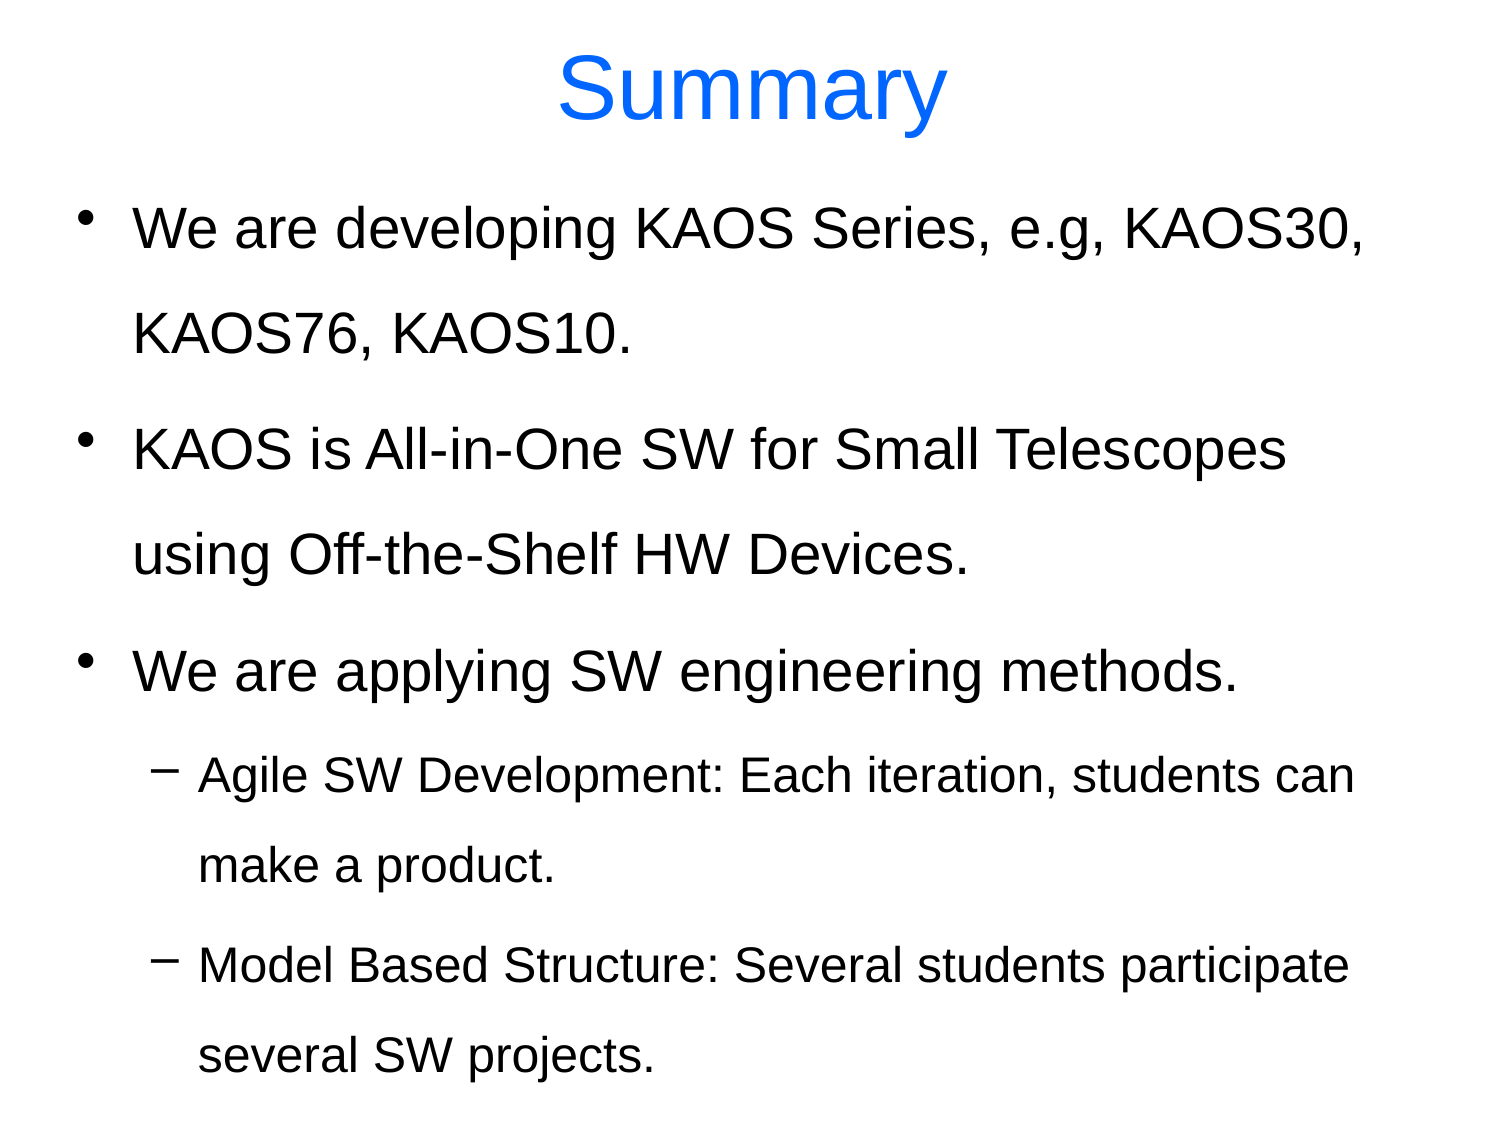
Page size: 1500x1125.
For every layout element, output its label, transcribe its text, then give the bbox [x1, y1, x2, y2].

list We are developing KAOS Series, e.g, KAOS30, KAOS76, KAOS10. KAOS is All-in-One SW for Small Telescopes using Off-the-Shelf HW Devices. We are applying SW engineering methods. Agile SW Development: Each iteration, students can make a product. Model Based Structure: Several students participate several SW projects. [60, 147, 1458, 1098]
title Summary [115, 22, 1391, 145]
